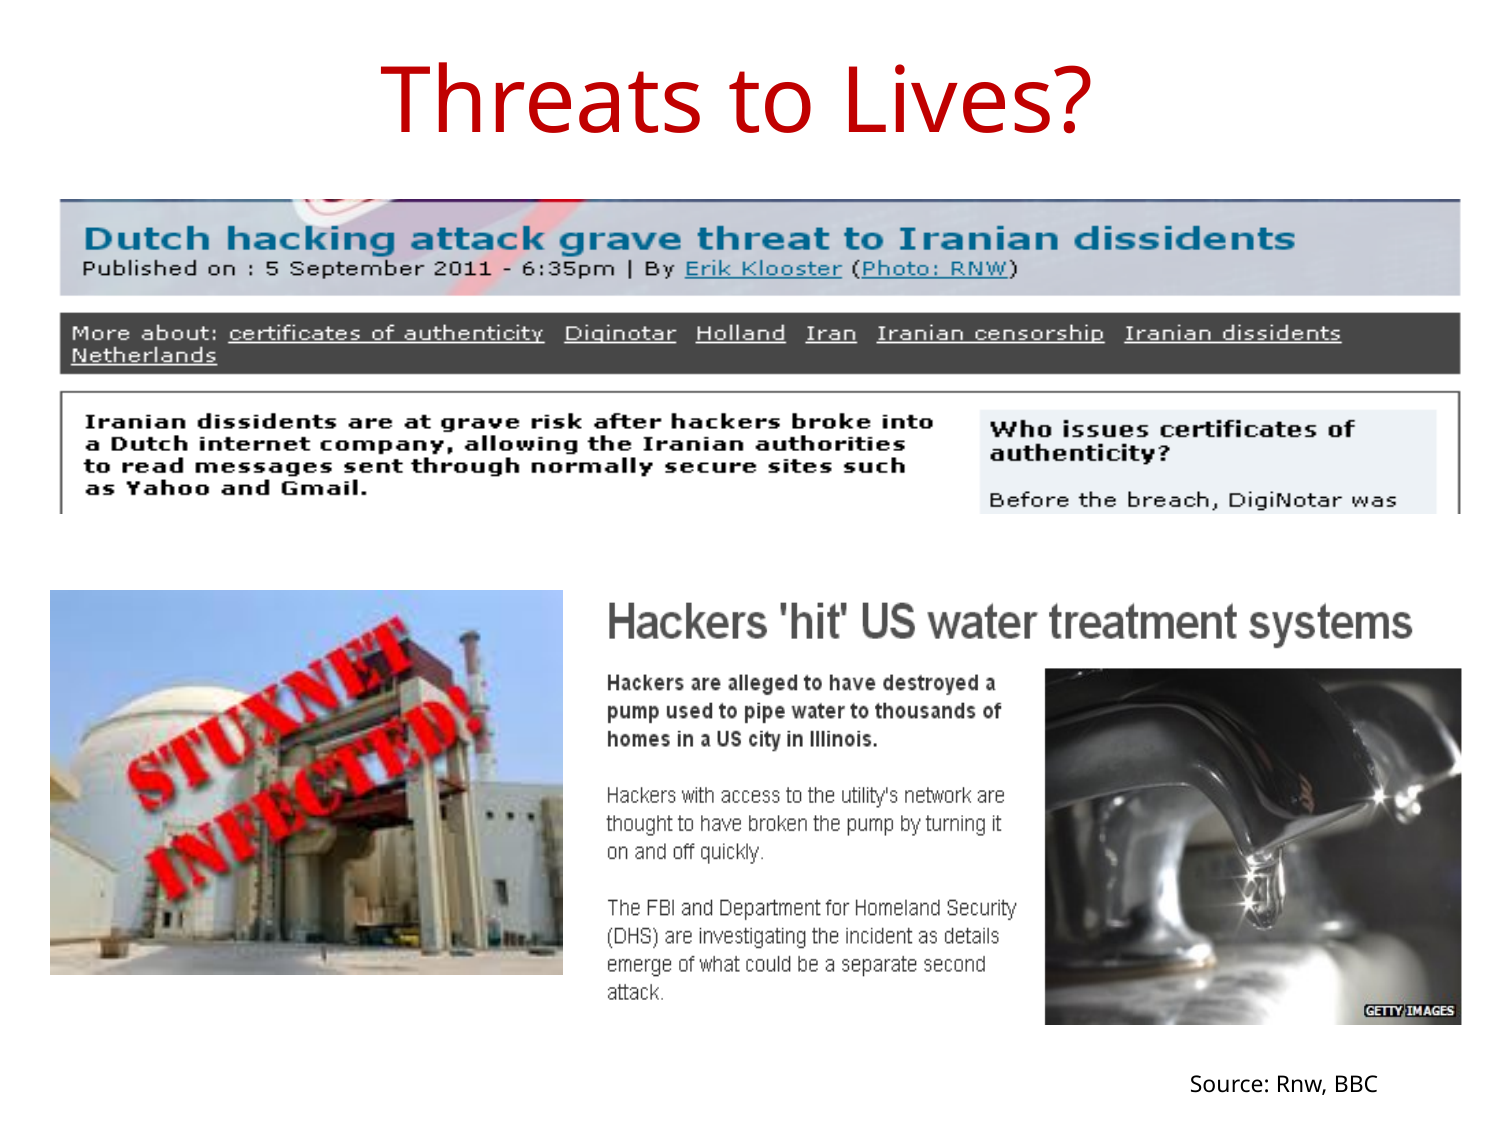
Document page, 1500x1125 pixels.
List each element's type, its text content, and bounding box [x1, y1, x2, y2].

text_box Source: Rnw, BBC [1174, 1062, 1413, 1105]
title Threats to Lives? [62, 2, 1413, 190]
picture [599, 577, 1463, 1026]
picture [37, 199, 1463, 515]
picture [49, 590, 563, 976]
